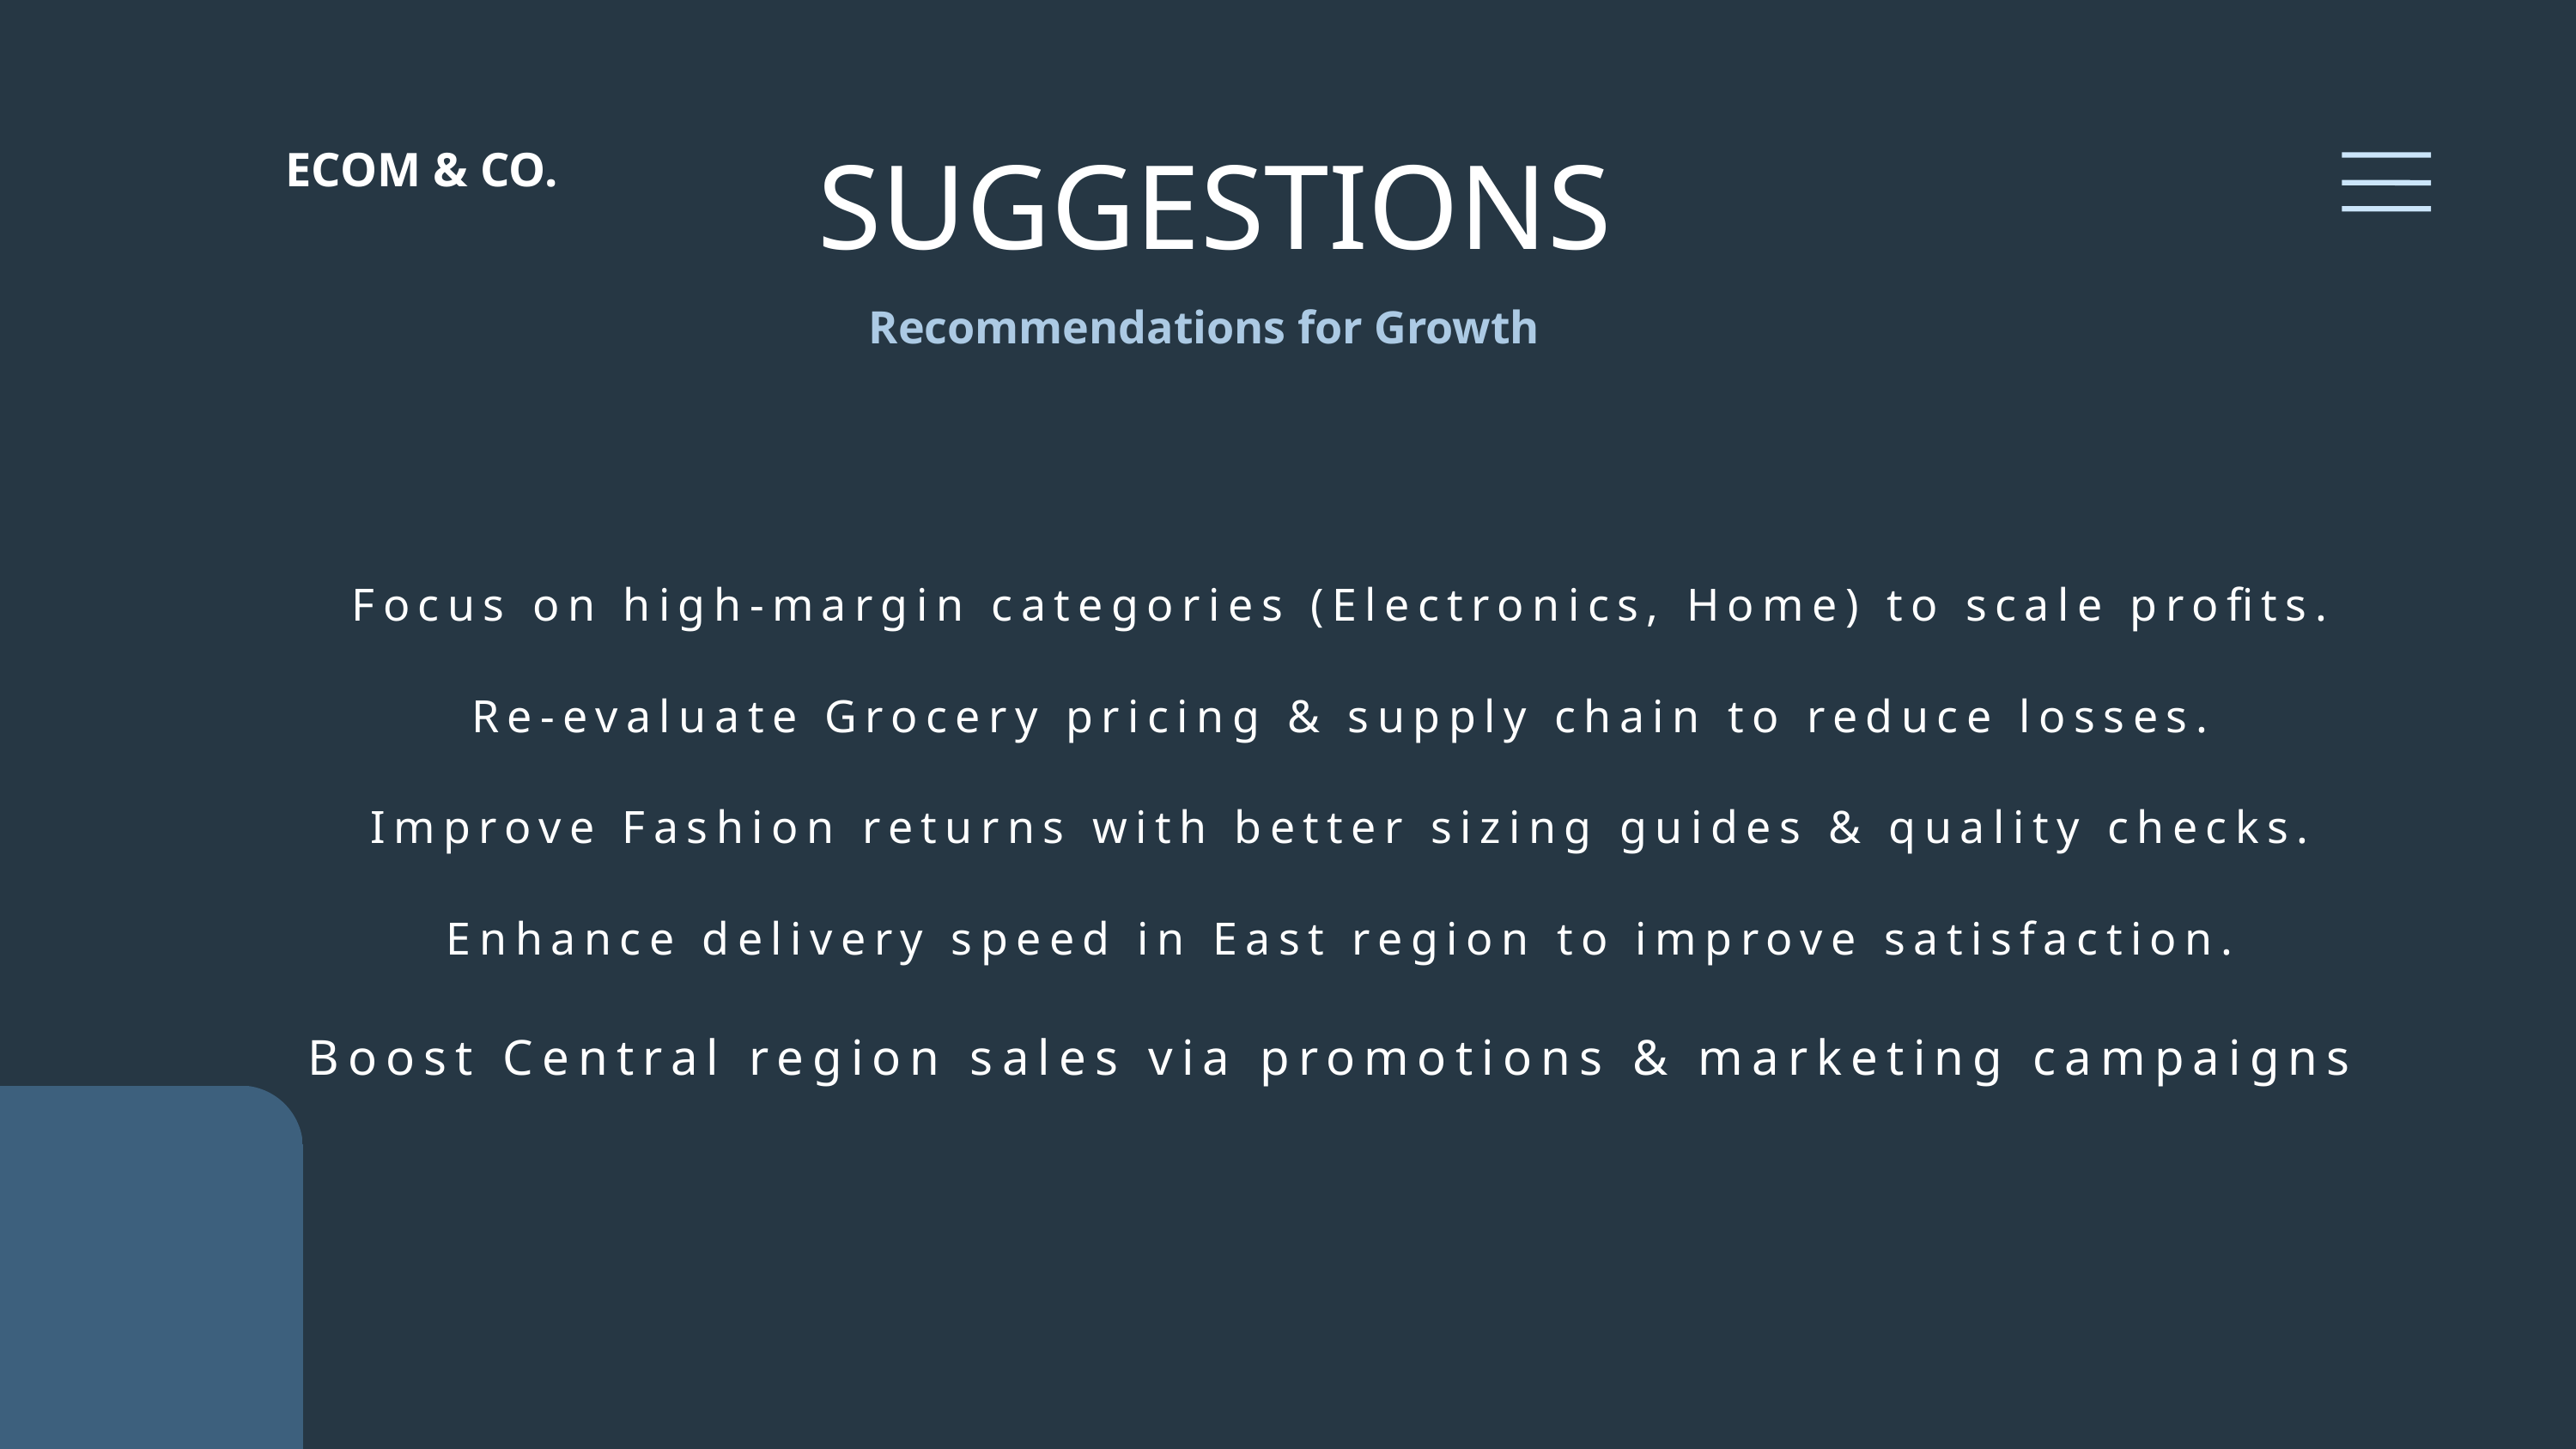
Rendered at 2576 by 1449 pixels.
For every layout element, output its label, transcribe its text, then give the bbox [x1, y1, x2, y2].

text_box Focus on high-margin categories (Electronics, Home) to scale profits. Re-evaluate Grocery pricing & supply chain to reduce losses. Improve Fashion returns with better sizing guides & quality checks. Enhance delivery speed in East region to improve satisfaction. Boost Central region sales via promotions & marketing campaigns [307, 518, 2376, 1085]
text_box ECOM & CO. [285, 130, 730, 197]
text_box Recommendations for Growth [868, 289, 1707, 353]
text_box SUGGESTIONS [817, 156, 1865, 273]
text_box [0, 1106, 325, 1449]
